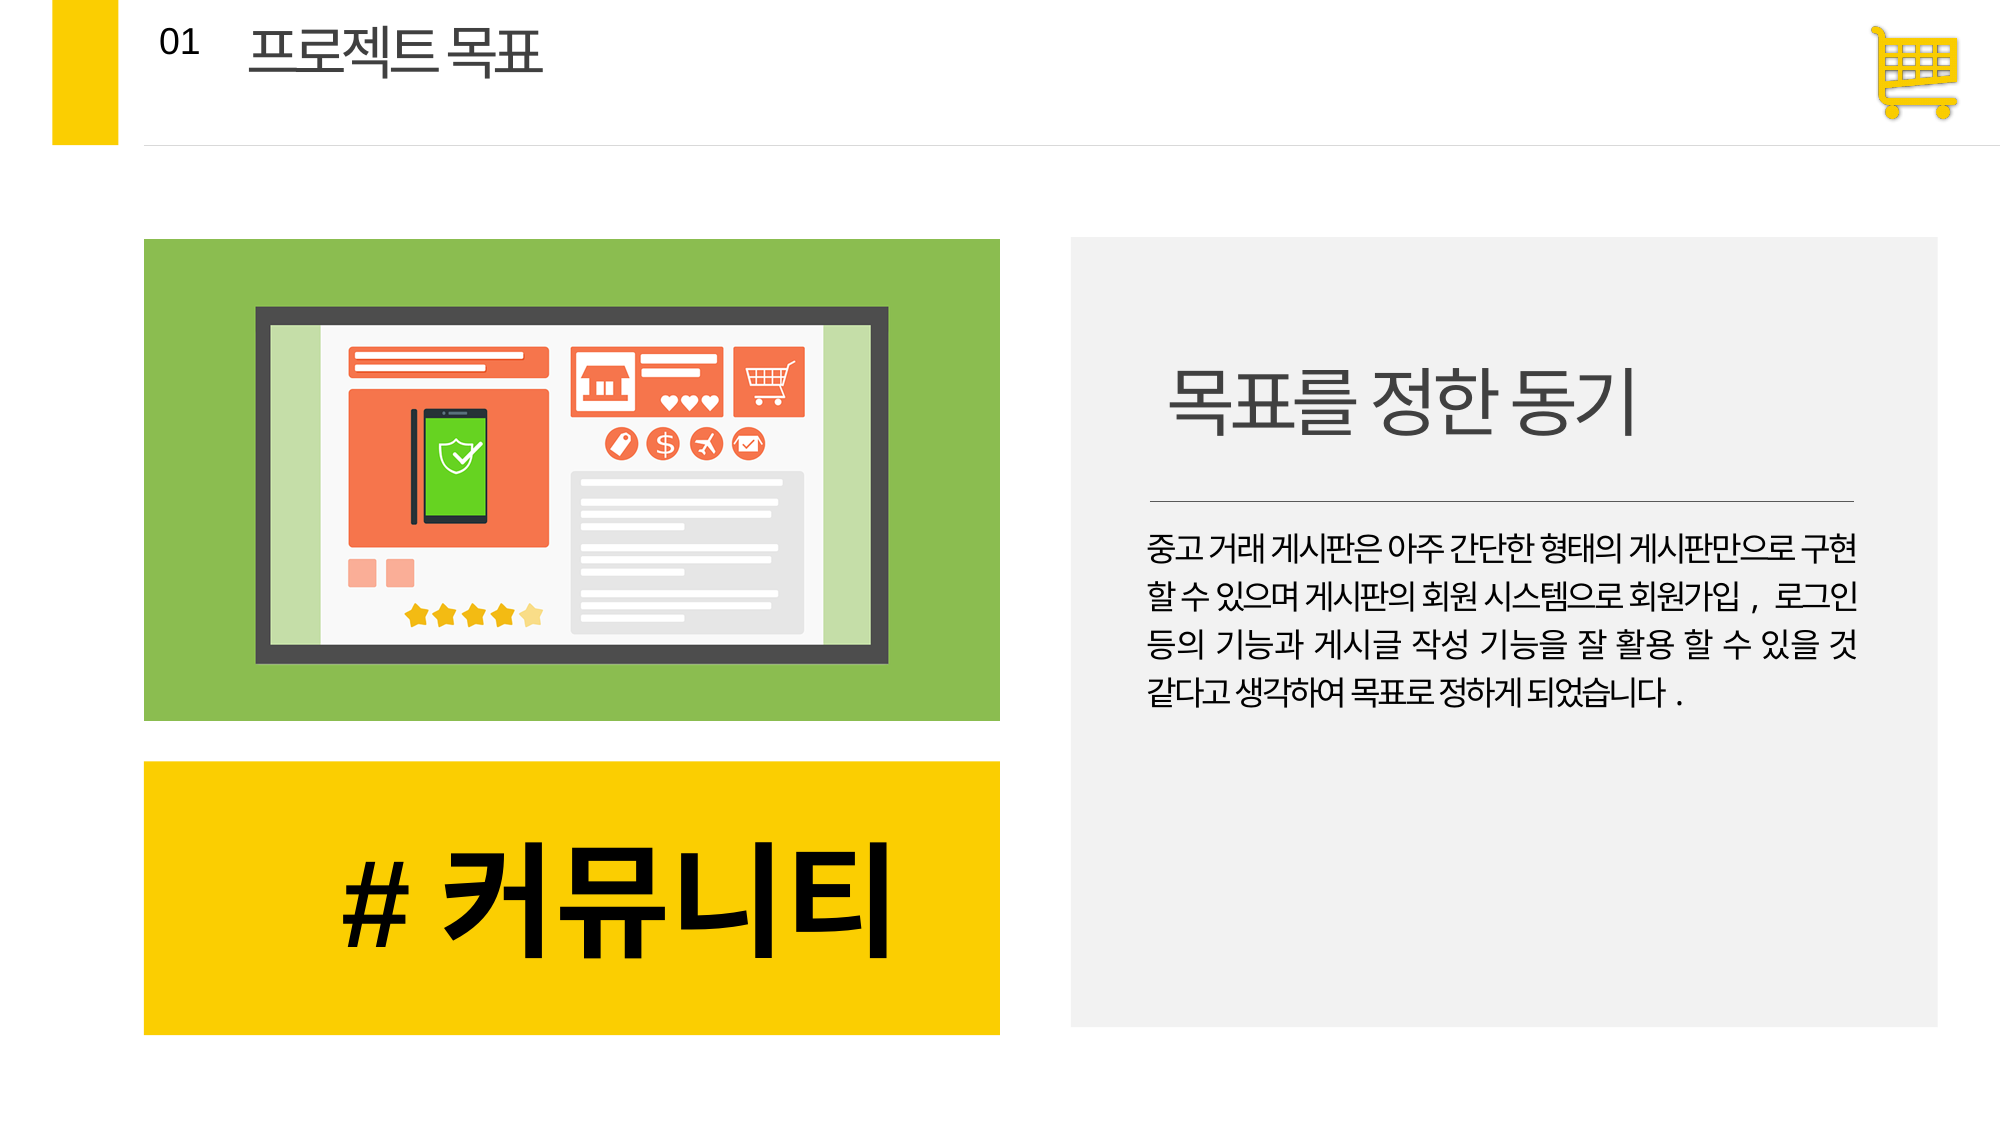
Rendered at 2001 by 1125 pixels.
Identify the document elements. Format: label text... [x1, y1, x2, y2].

text_box 목표를 정한 동기 [1151, 348, 1657, 454]
text_box 프로젝트 목표 [231, 8, 562, 94]
text_box #커뮤니티 [326, 814, 916, 980]
text_box [1070, 236, 1939, 1028]
text_box [51, 0, 119, 146]
picture [1862, 17, 1973, 128]
picture [144, 239, 1000, 721]
text_box 01 [144, 9, 216, 70]
text_box [143, 760, 1001, 1036]
text_box 중고 거래 게시판은 아주 간단한 형태의 게시판만으로 구현 할 수 있으며 게시판의 회원 시스템으로 회원가입, 로그인 등의 기능과 게시글 작성 기능을 잘 활용 할 수 있을 것 같다고 생각하여 목표로 정하게 되었습니다. [1132, 513, 1872, 720]
